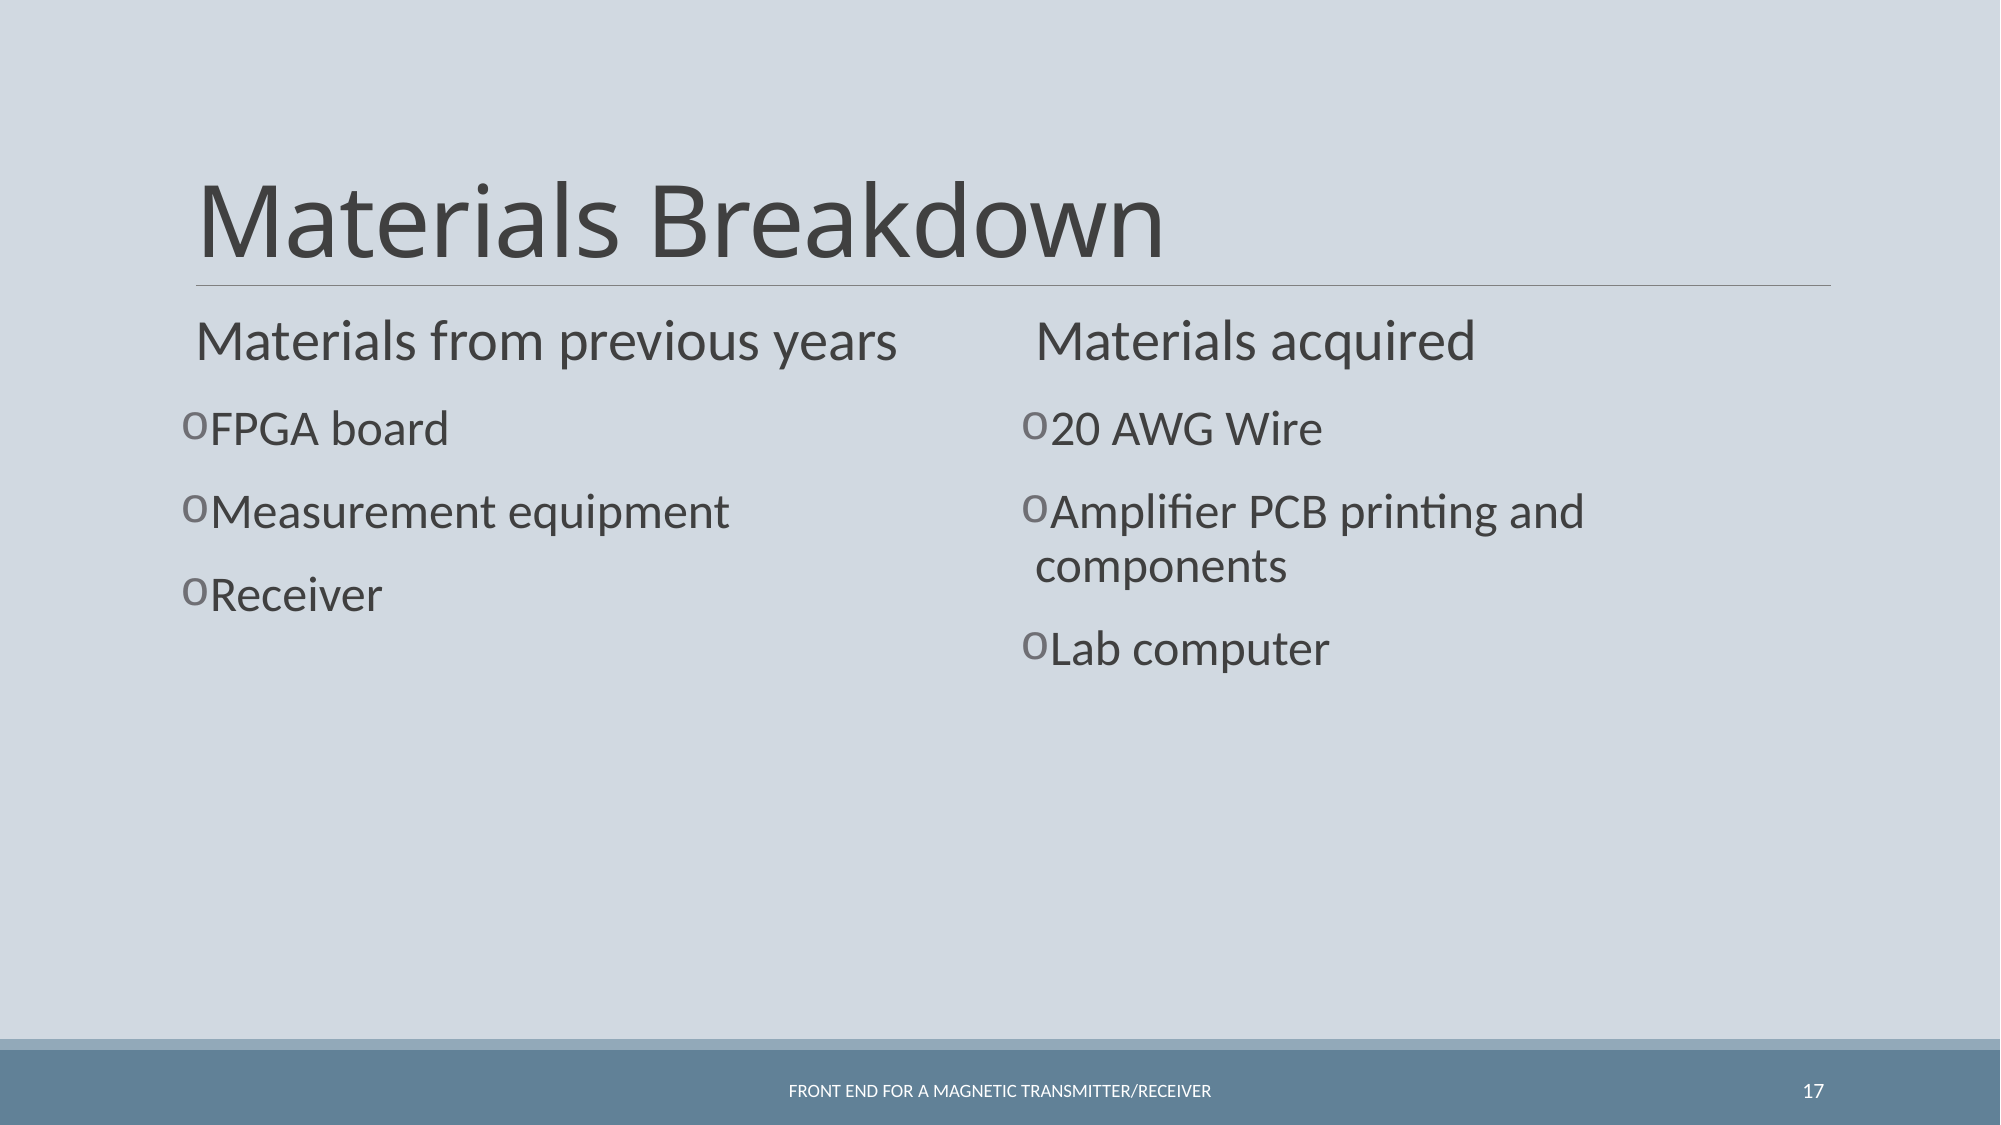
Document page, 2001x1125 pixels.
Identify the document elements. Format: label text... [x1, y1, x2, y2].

footer Front End for a Magnetic Transmitter/Receiver [604, 1059, 1396, 1120]
list Materials from previous years FPGA board Measurement equipment Receiver [180, 302, 990, 963]
list Materials acquired 20 AWG Wire Amplifier PCB printing and components Lab computer [1020, 302, 1830, 963]
title Materials Breakdown [180, 47, 1830, 285]
slide_number 17 [1624, 1059, 1840, 1120]
